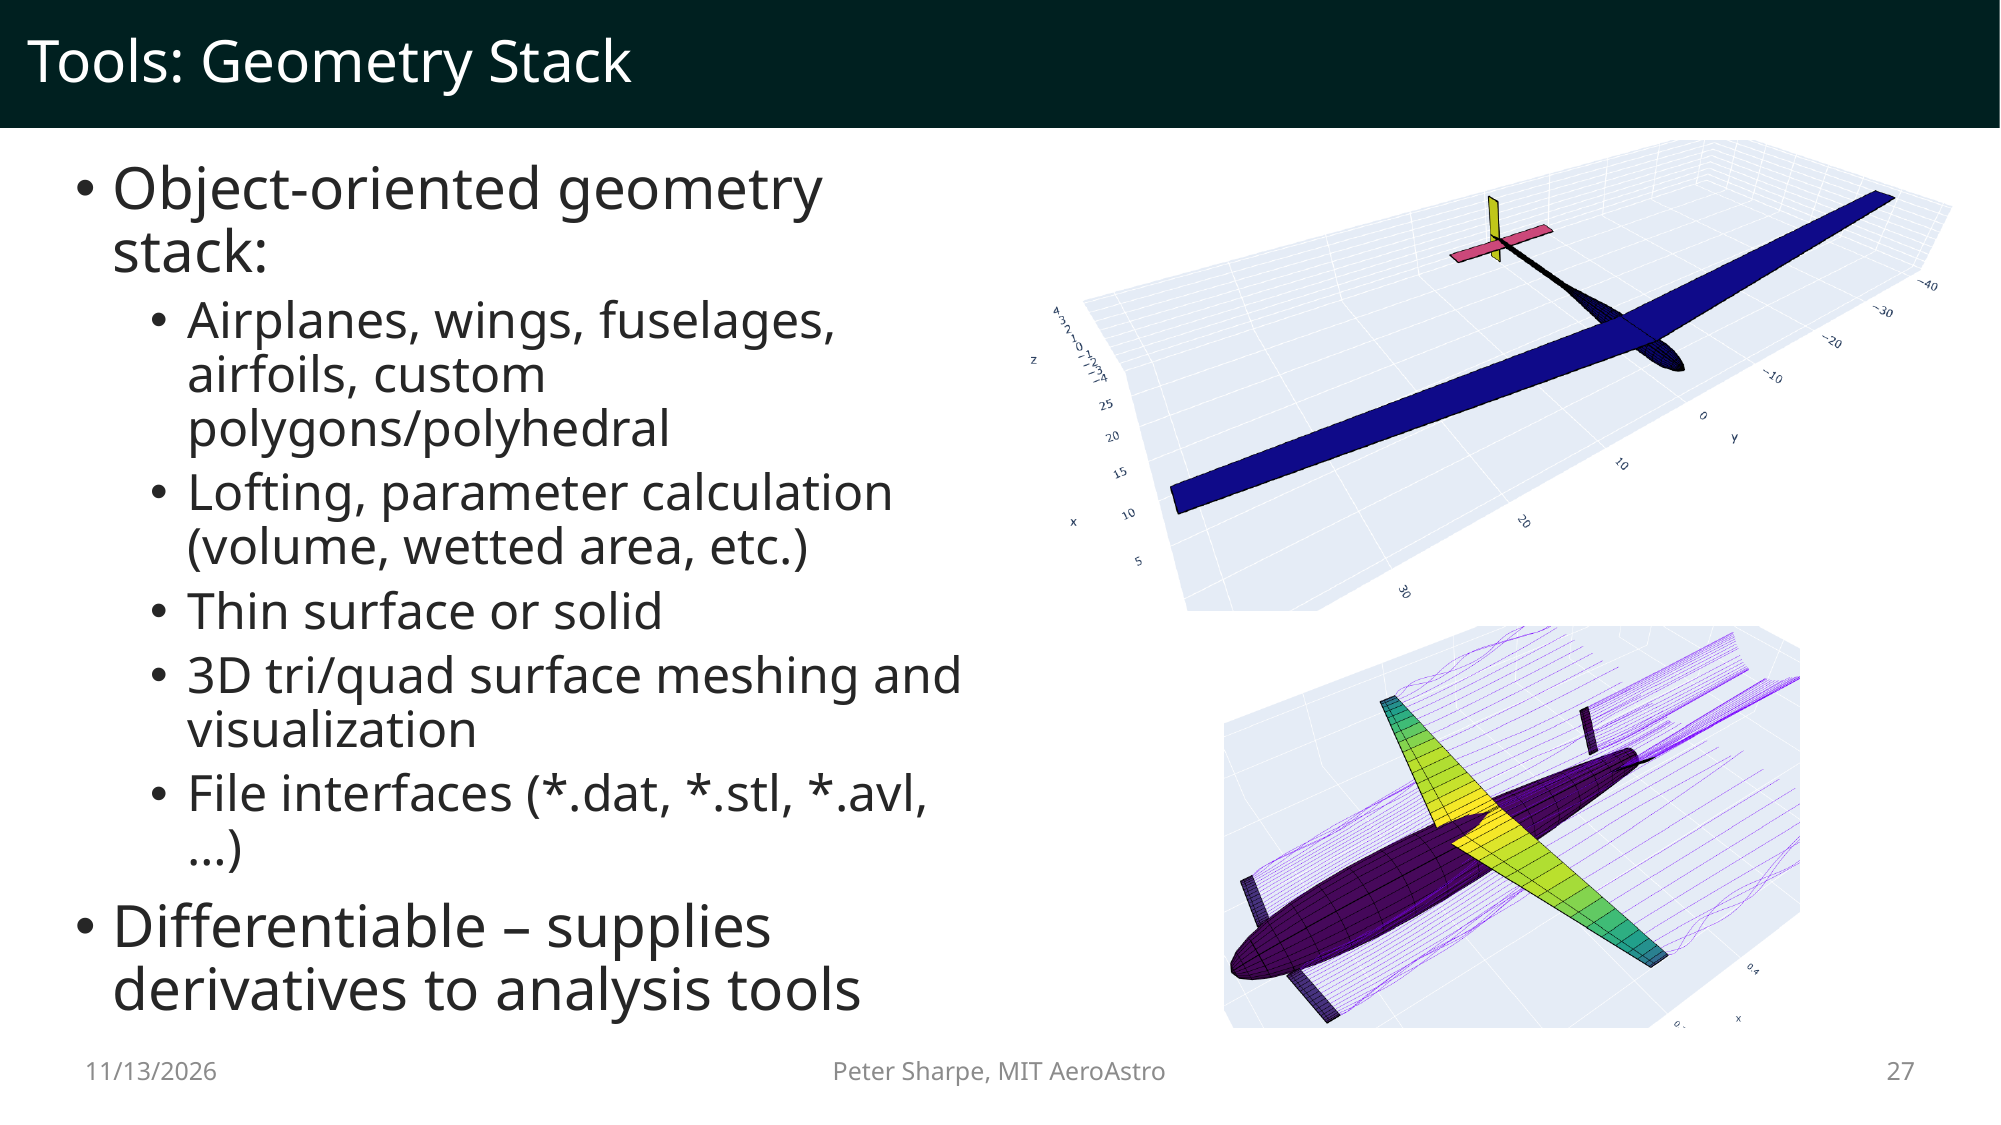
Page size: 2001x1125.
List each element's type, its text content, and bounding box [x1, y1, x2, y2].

footer Peter Sharpe, MIT AeroAstro [287, 1042, 1713, 1103]
title Tools: Geometry Stack [12, 23, 1873, 105]
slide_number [69, 1042, 267, 1103]
picture [1224, 626, 1800, 1028]
list Object-oriented geometry stack: Airplanes, wings, fuselages, airfoils, custom polygons/polyhedral Lofting, parameter calculation (volume, wetted area, etc.) Thin surface or solid 3D tri/quad surface meshing and visualization File interfaces (*.dat, *.stl, *.avl, …) Differentiable – supplies derivatives to analysis tools [60, 151, 1000, 1019]
picture [1025, 140, 1953, 611]
slide_number 27 [1733, 1042, 1931, 1103]
